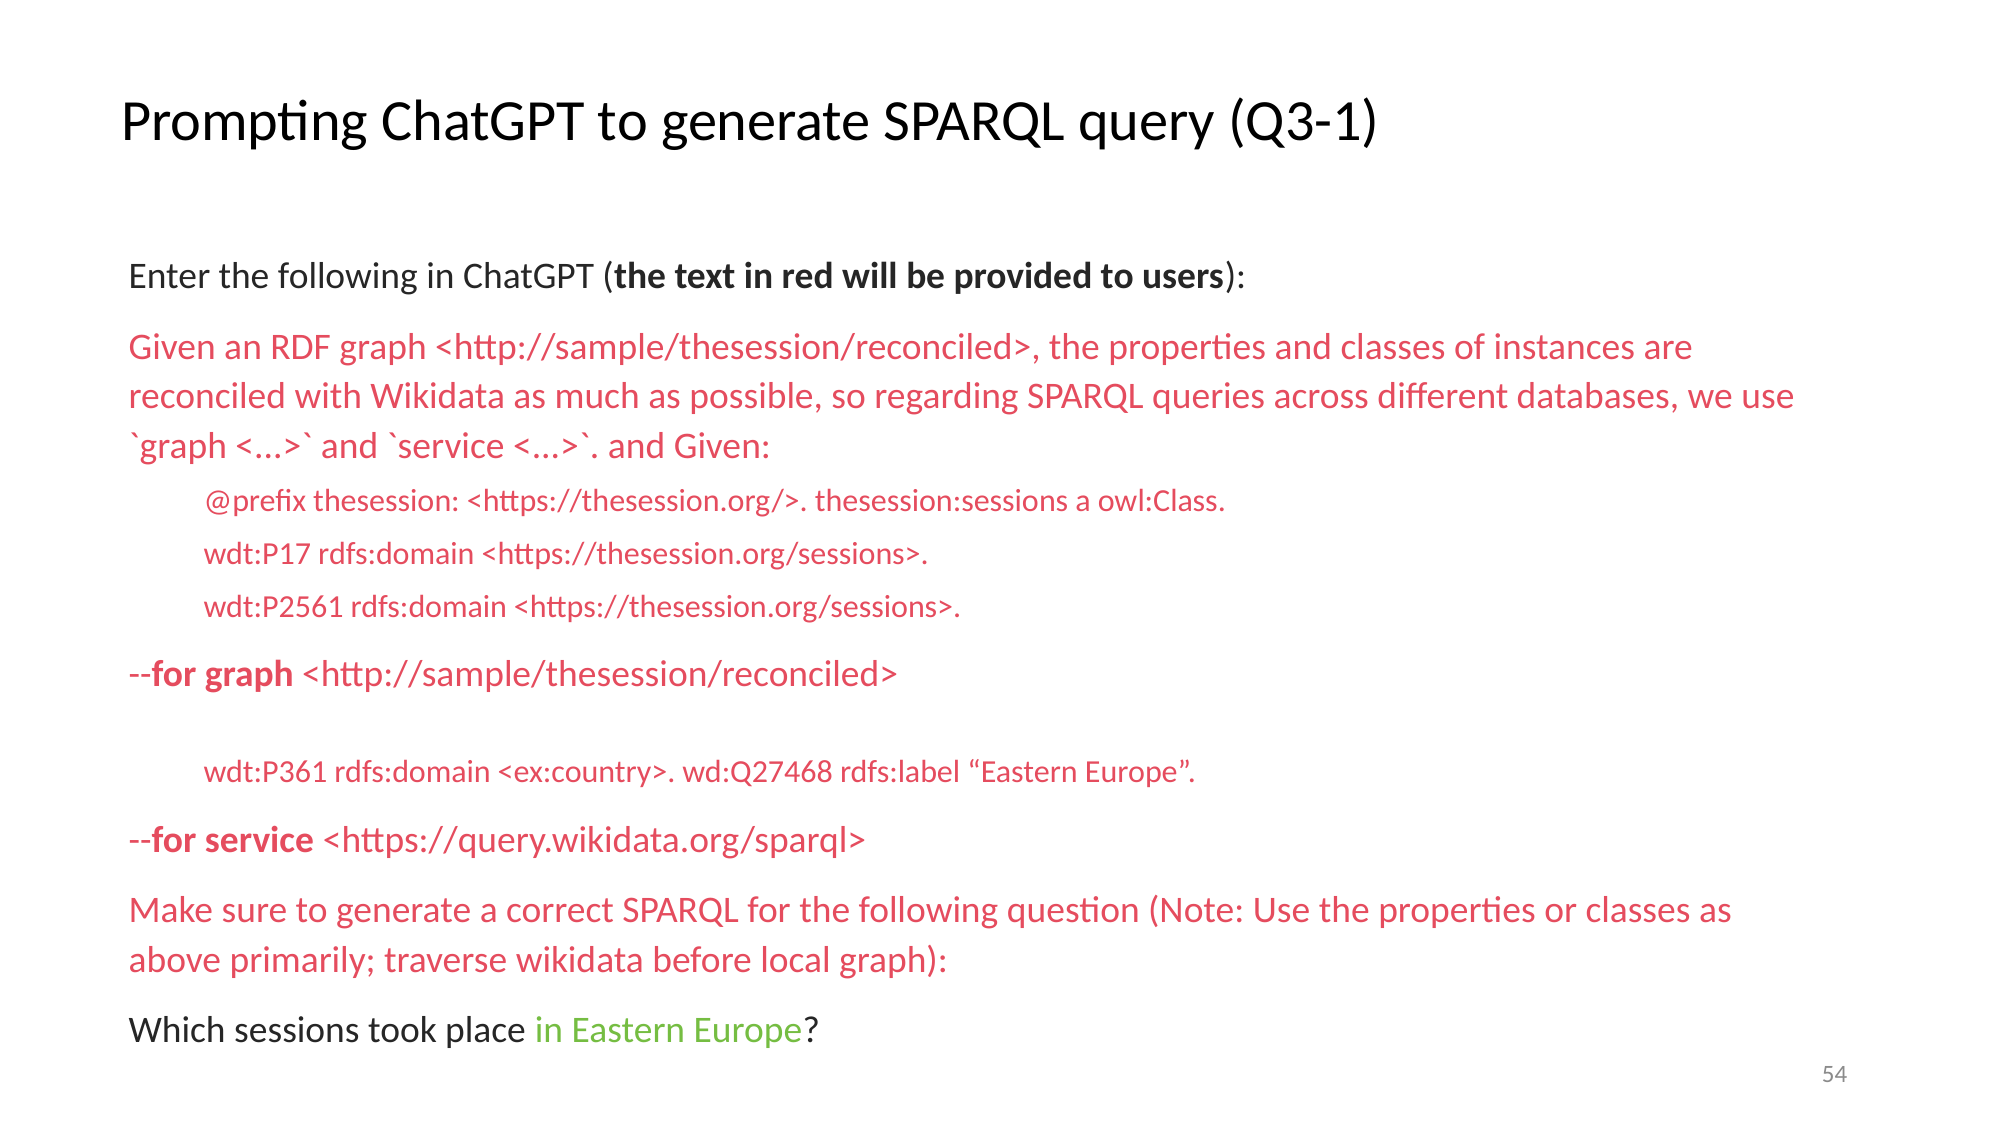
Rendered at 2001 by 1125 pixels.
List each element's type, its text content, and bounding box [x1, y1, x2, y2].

list Enter the following in ChatGPT (the text in red will be provided to users): Given an RDF graph <http://sample/thesession/reconciled>, the properties and classes of instances are reconciled with Wikidata as much as possible, so regarding SPARQL queries across different databases, we use `graph <...>` and `service <...>`. and Given: @prefix thesession: <https://thesession.org/>. thesession:sessions a owl:Class. wdt:P17 rdfs:domain <https://thesession.org/sessions>. wdt:P2561 rdfs:domain <https://thesession.org/sessions>. --for graph <http://sample/thesession/reconciled> wdt:P361 rdfs:domain <ex:country>. wd:Q27468 rdfs:label “Eastern Europe”. --for service <https://query.wikidata.org/sparql> Make sure to generate a correct SPARQL for the following question (Note: Use the properties or classes as above primarily; traverse wikidata before local graph): Which sessions took place in Eastern Europe? [113, 239, 1839, 1090]
slide_number 54 [1412, 1042, 1863, 1103]
title Prompting ChatGPT to generate SPARQL query (Q3-1) [106, 42, 1832, 260]
